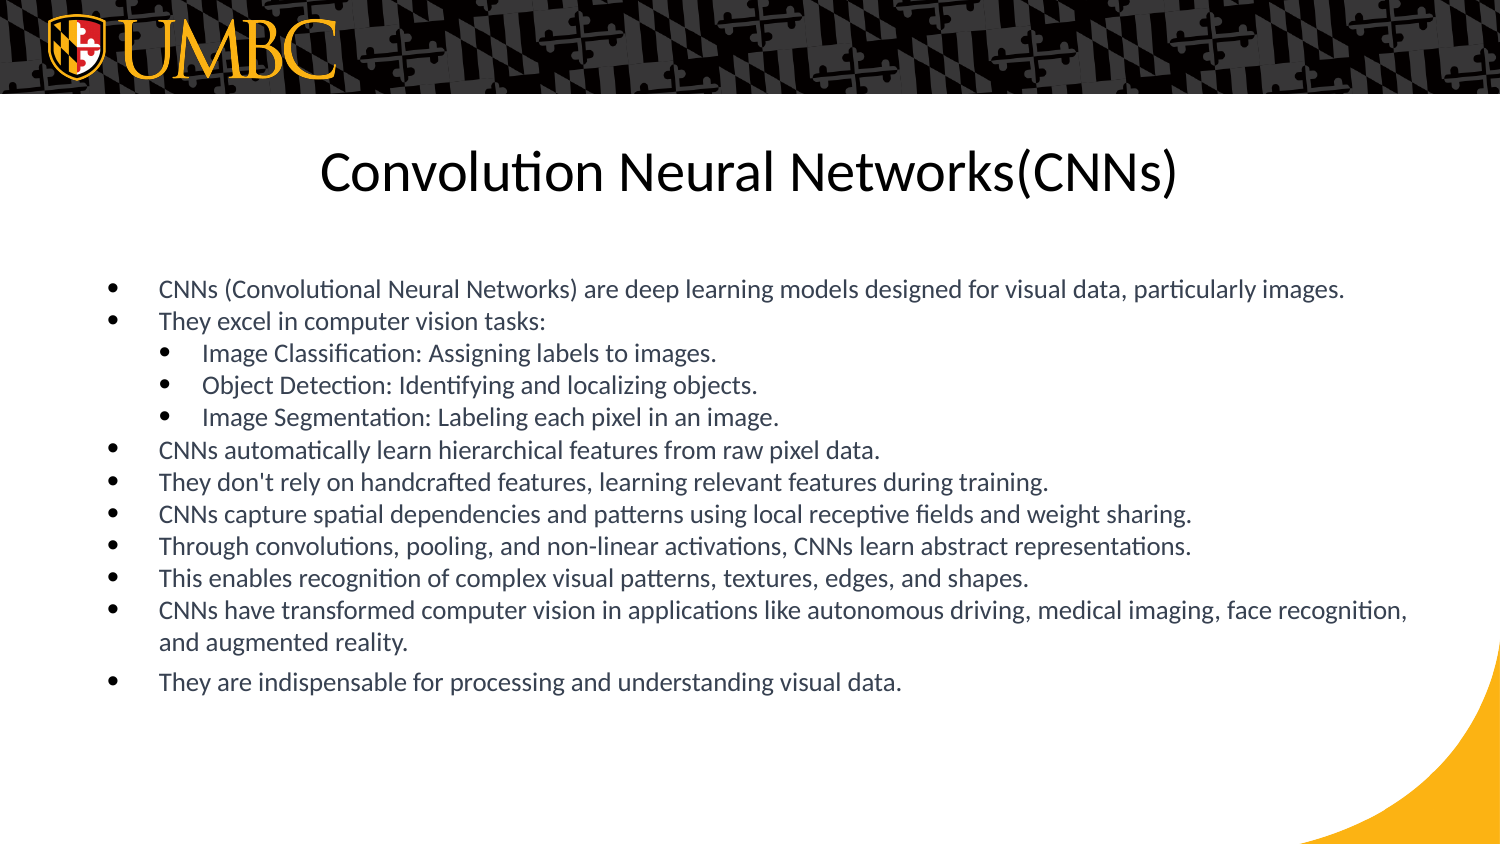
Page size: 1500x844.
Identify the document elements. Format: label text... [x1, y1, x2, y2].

picture [0, 0, 1500, 94]
title Convolution Neural Networks(CNNs) [75, 115, 1425, 221]
picture [1299, 639, 1500, 844]
list CNNs (Convolutional Neural Networks) are deep learning models designed for visual data, particularly images. They excel in computer vision tasks: Image Classification: Assigning labels to images. Object Detection: Identifying and localizing objects. Image Segmentation: Labeling each pixel in an image. CNNs automatically learn hierarchical features from raw pixel data. They don't rely on handcrafted features, learning relevant features during training. CNNs capture spatial dependencies and patterns using local receptive fields and weight sharing. Through convolutions, pooling, and non-linear activations, CNNs learn abstract representations. This enables recognition of complex visual patterns, textures, edges, and shapes. CNNs have transformed computer vision in applications like autonomous driving, medical imaging, face recognition, and augmented reality. They are indispensable for processing and understanding visual data. [75, 264, 1425, 754]
